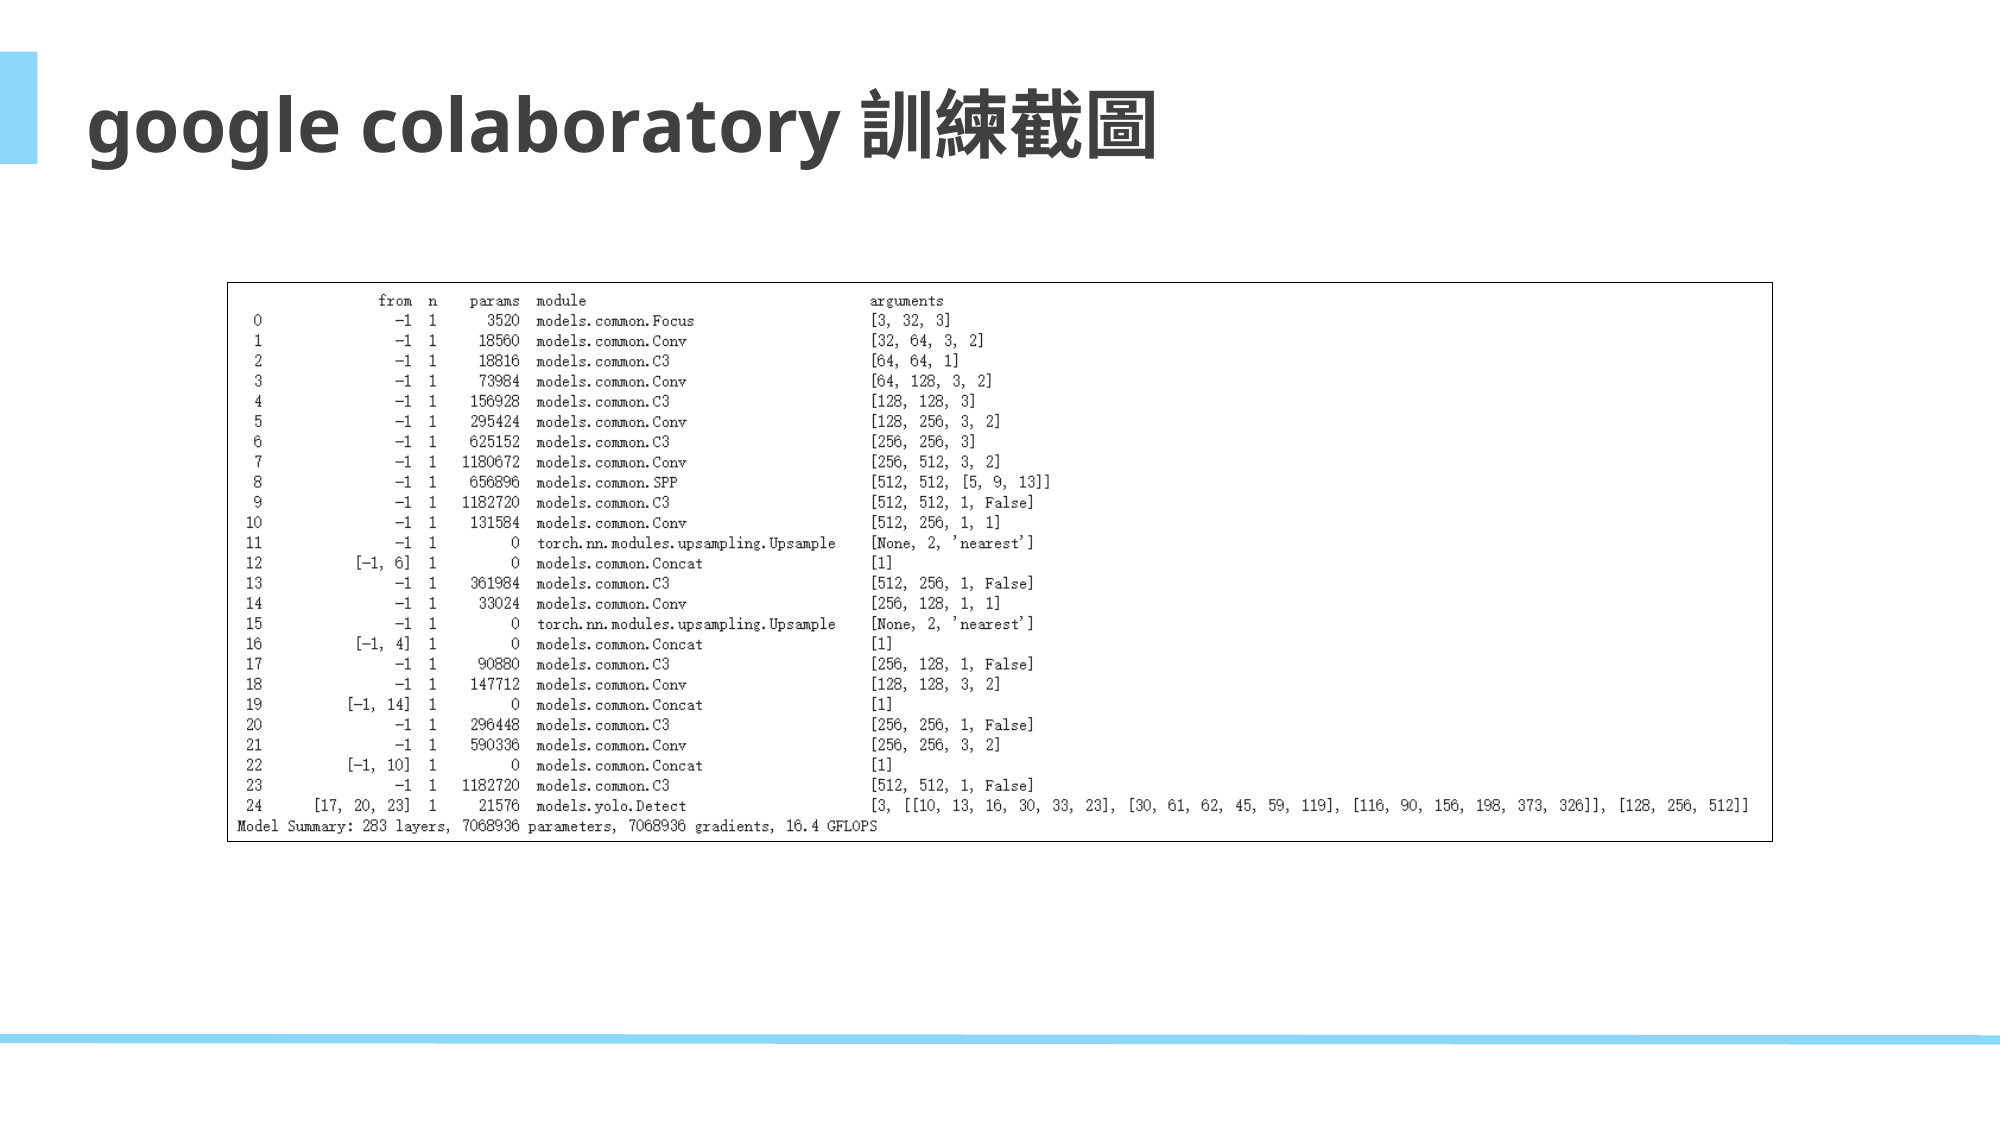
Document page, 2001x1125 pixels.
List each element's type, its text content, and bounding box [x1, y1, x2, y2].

picture [227, 282, 1773, 843]
text_box [0, 51, 38, 164]
text_box google colaboratory訓練截圖 [71, 69, 1189, 175]
